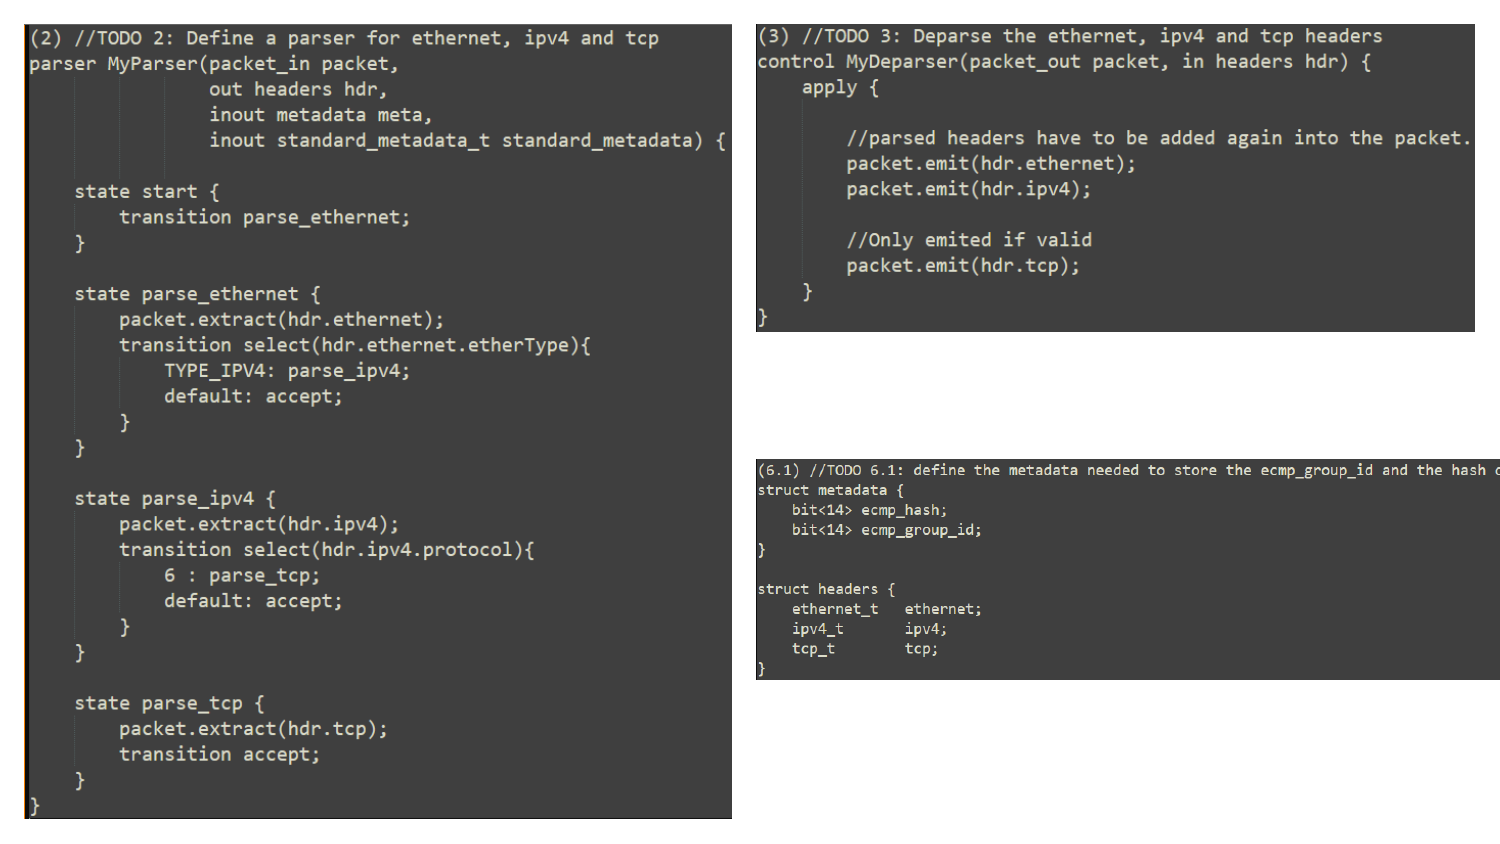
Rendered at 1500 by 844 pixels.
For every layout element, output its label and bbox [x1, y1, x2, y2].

picture [756, 459, 1500, 680]
picture [24, 24, 733, 819]
picture [756, 24, 1476, 332]
